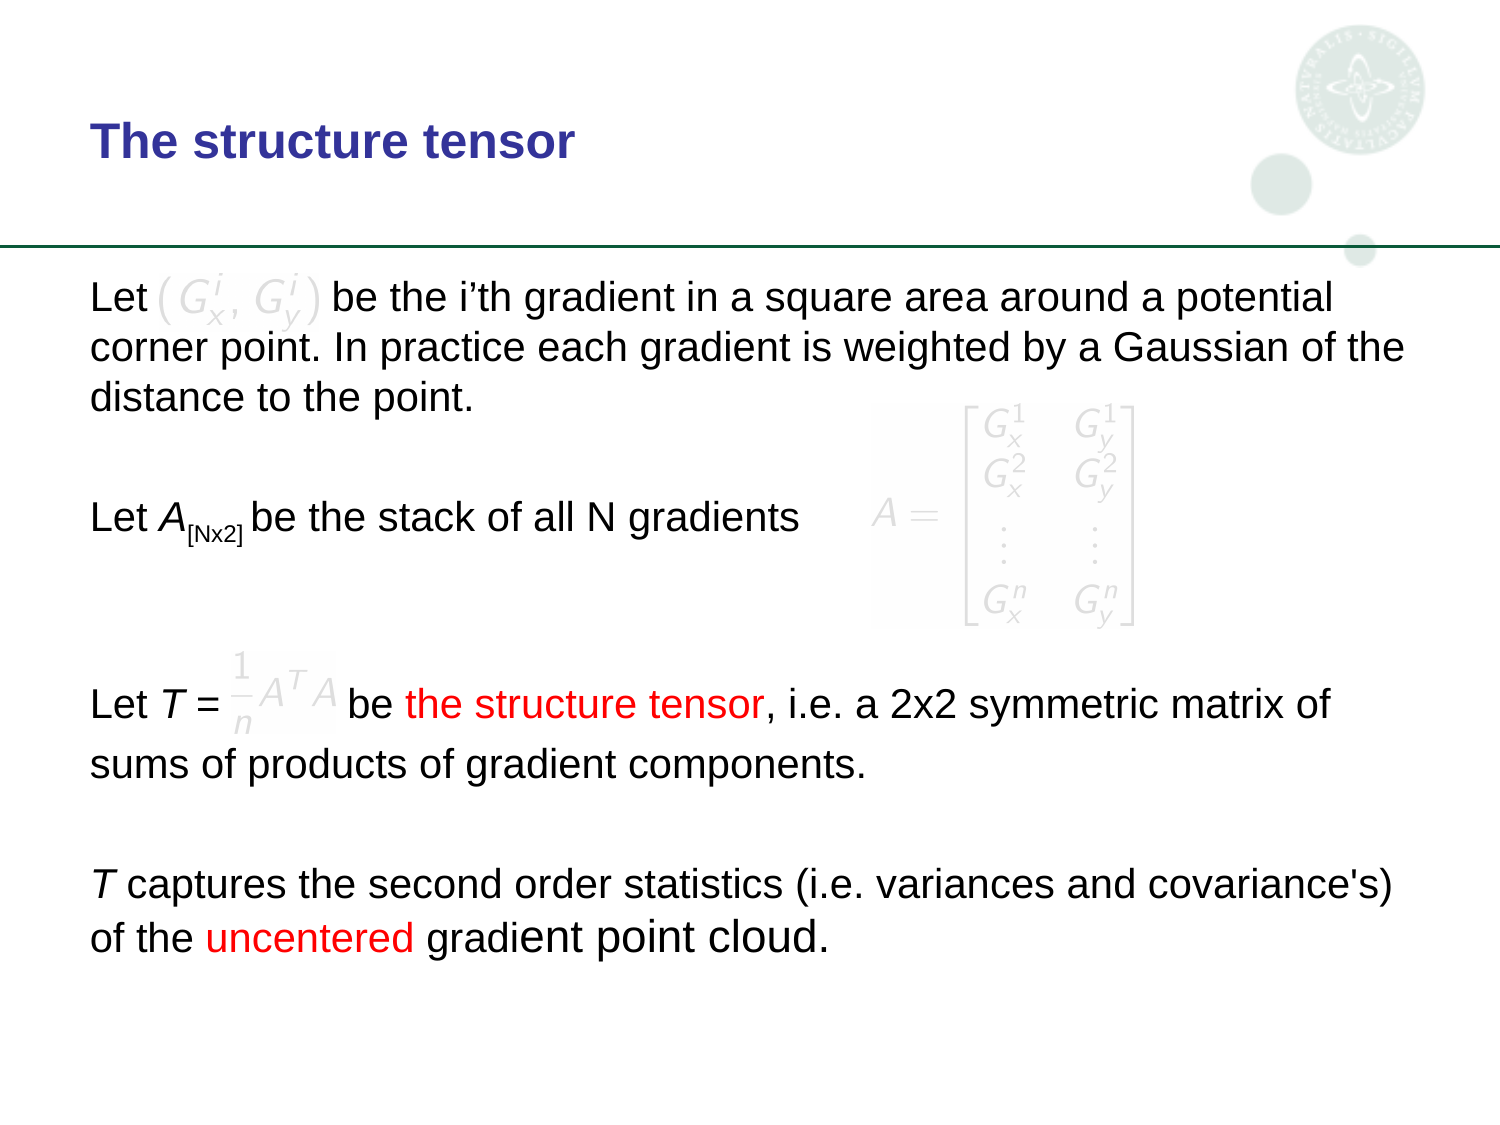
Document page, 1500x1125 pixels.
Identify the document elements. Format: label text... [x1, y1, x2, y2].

picture [871, 402, 1134, 629]
text_box Let be the i’th gradient in a square area around a potential corner point. In practice each gradient is weighted by a Gaussian of the distance to the point. Let A[Nx2] be the stack of all N gradients Let T = be the structure tensor, i.e. a 2x2 symmetric matrix of sums of products of gradient components. T captures the second order statistics (i.e. variances and covariance's) of the uncentered gradient point cloud. [75, 262, 1425, 1005]
picture [159, 272, 319, 333]
picture [230, 651, 337, 734]
text_box The structure tensor [75, 45, 1425, 233]
